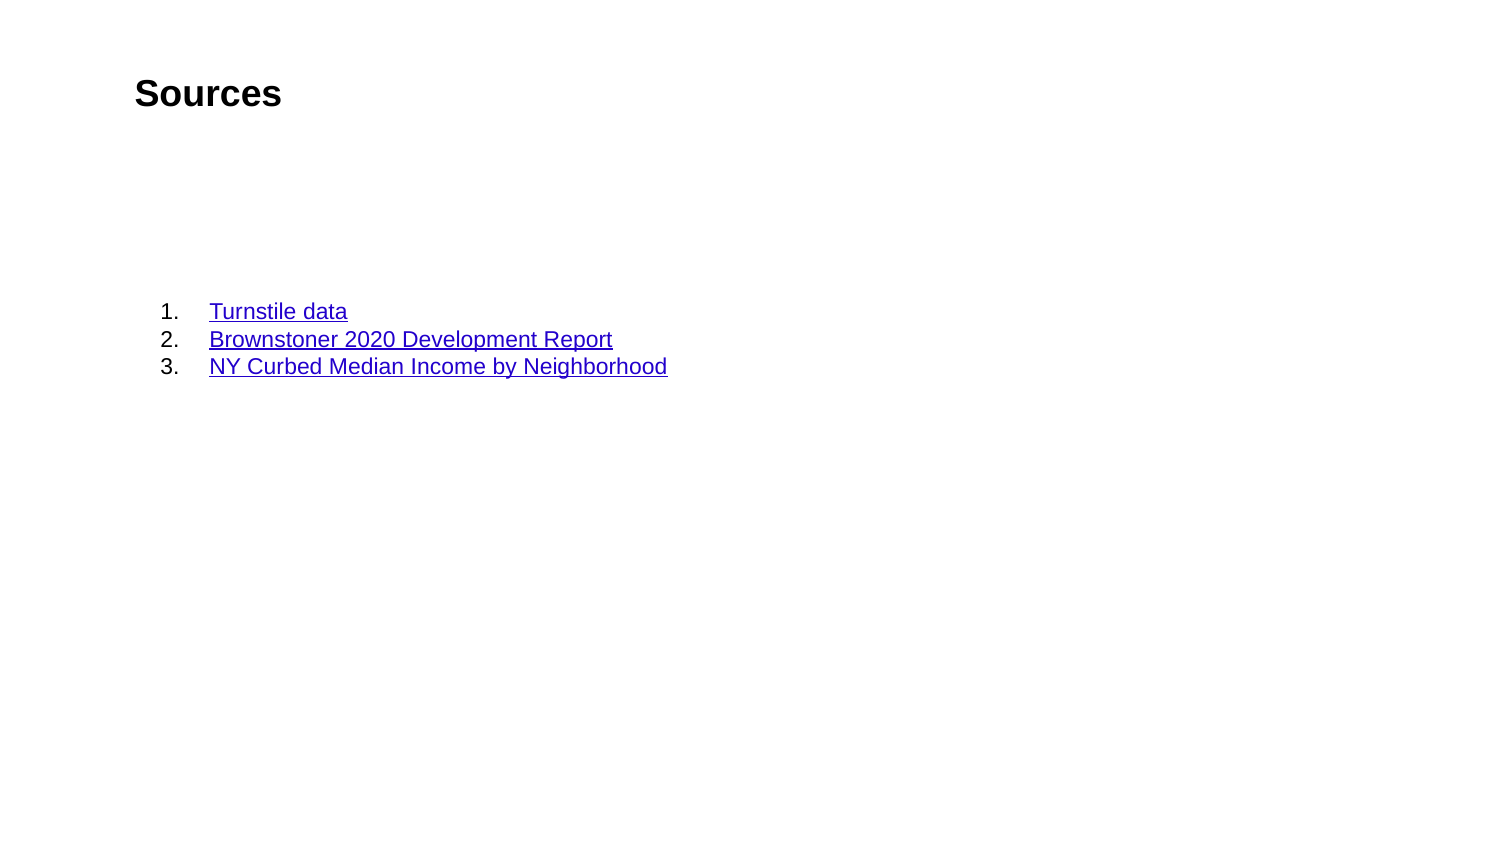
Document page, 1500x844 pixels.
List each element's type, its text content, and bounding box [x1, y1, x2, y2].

list Turnstile data Brownstoner 2020 Development Report NY Curbed Median Income by Neighborhood [119, 169, 1381, 541]
title Sources [119, 47, 1381, 136]
